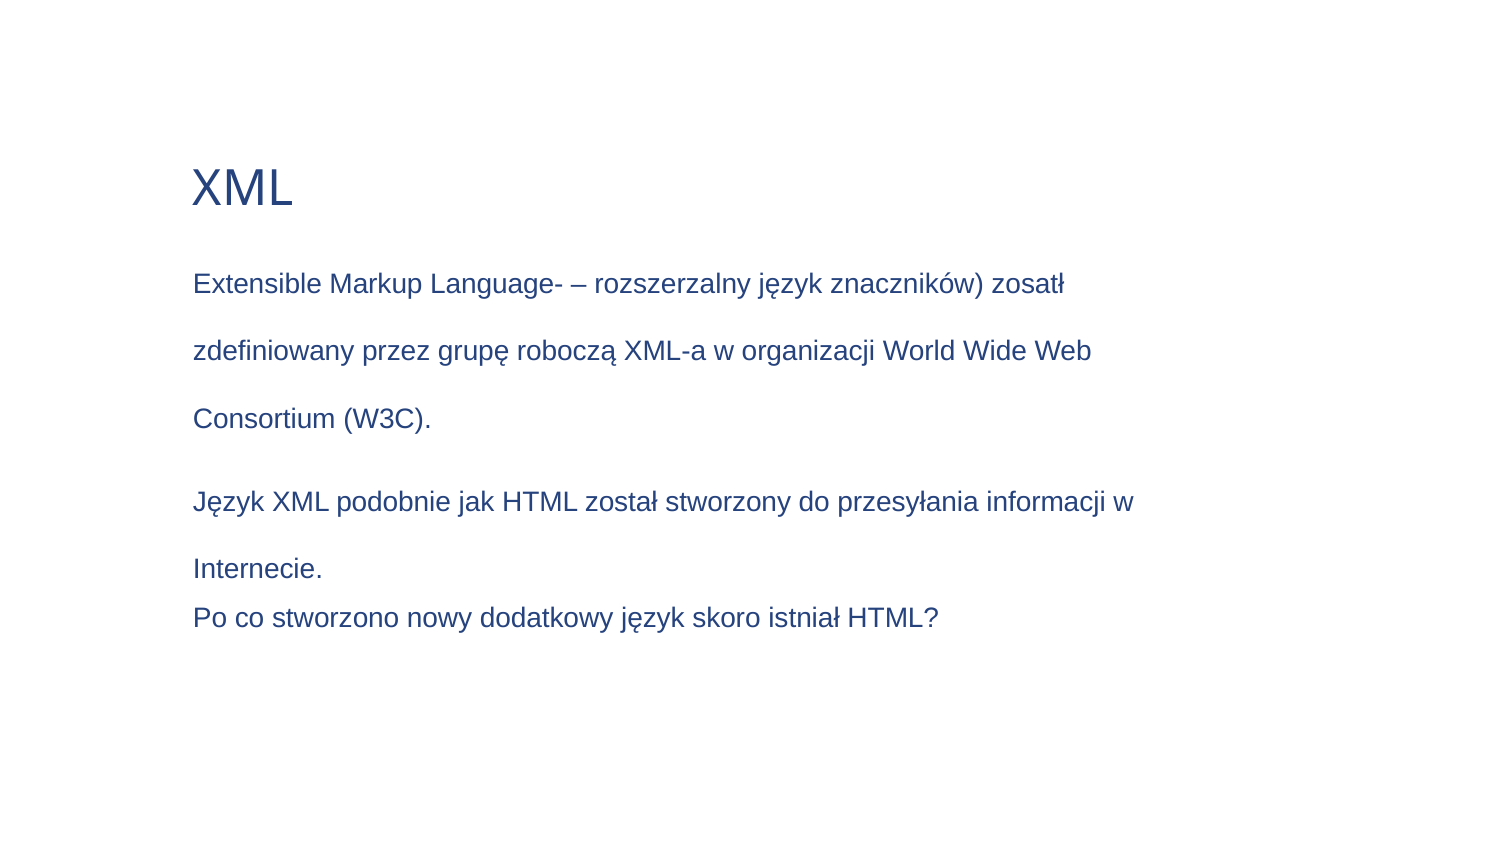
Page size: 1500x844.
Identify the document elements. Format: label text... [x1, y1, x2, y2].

text_box XML Extensible Markup Language- – rozszerzalny język znaczników) zosatł zdefiniowany przez grupę roboczą XML-a w organizacji World Wide Web Consortium (W3C). Język XML podobnie jak HTML został stworzony do przesyłania informacji w Internecie. Po co stworzono nowy dodatkowy język skoro istniał HTML? [178, 136, 1160, 641]
